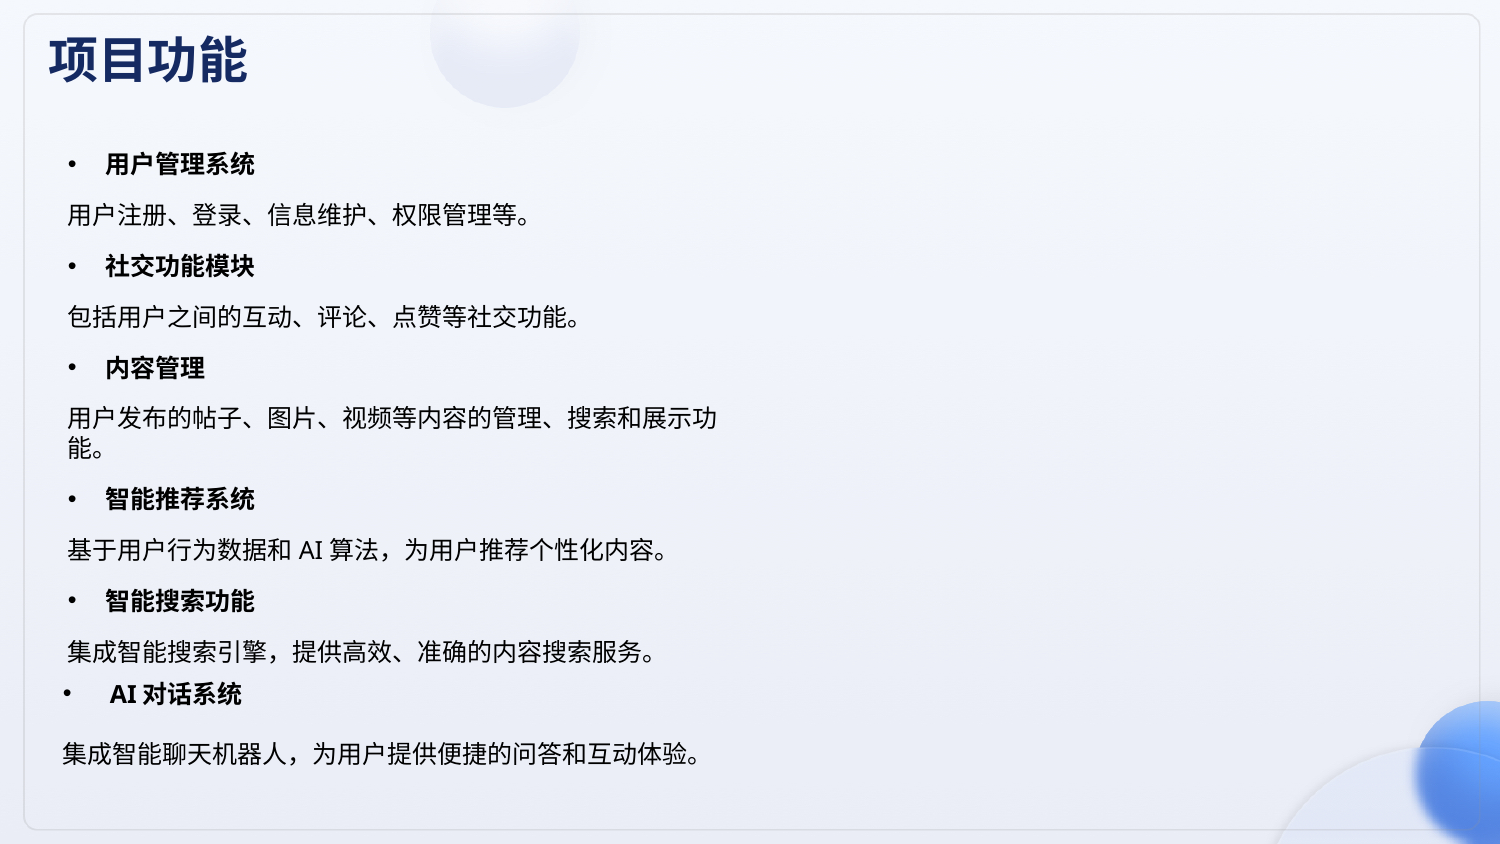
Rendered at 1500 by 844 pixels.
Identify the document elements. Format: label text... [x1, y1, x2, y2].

text_box 项目功能 [48, 0, 1377, 89]
picture [0, 0, 1500, 844]
text_box 用户管理系统 用户注册、登录、信息维护、权限管理等。 社交功能模块 包括用户之间的互动、评论、点赞等社交功能。 内容管理 用户发布的帖子、图片、视频等内容的管理、搜索和展示功能。 智能推荐系统 基于用户行为数据和AI算法，为用户推荐个性化内容。 智能搜索功能 集成智能搜索引擎，提供高效、准确的内容搜索服务。 [52, 141, 755, 594]
text_box 用户管理系统 用户注册、登录、信息维护、权限管理等。 社交功能模块 包括用户之间的互动、评论、点赞等社交功能。 内容管理 用户发布的帖子、图片、视频等内容的管理、搜索和展示功能。 智能推荐系统 基于用户行为数据和AI算法，为用户推荐个性化内容。 智能搜索功能 集成智能搜索引擎，提供高效、准确的内容搜索服务。 [52, 596, 755, 844]
